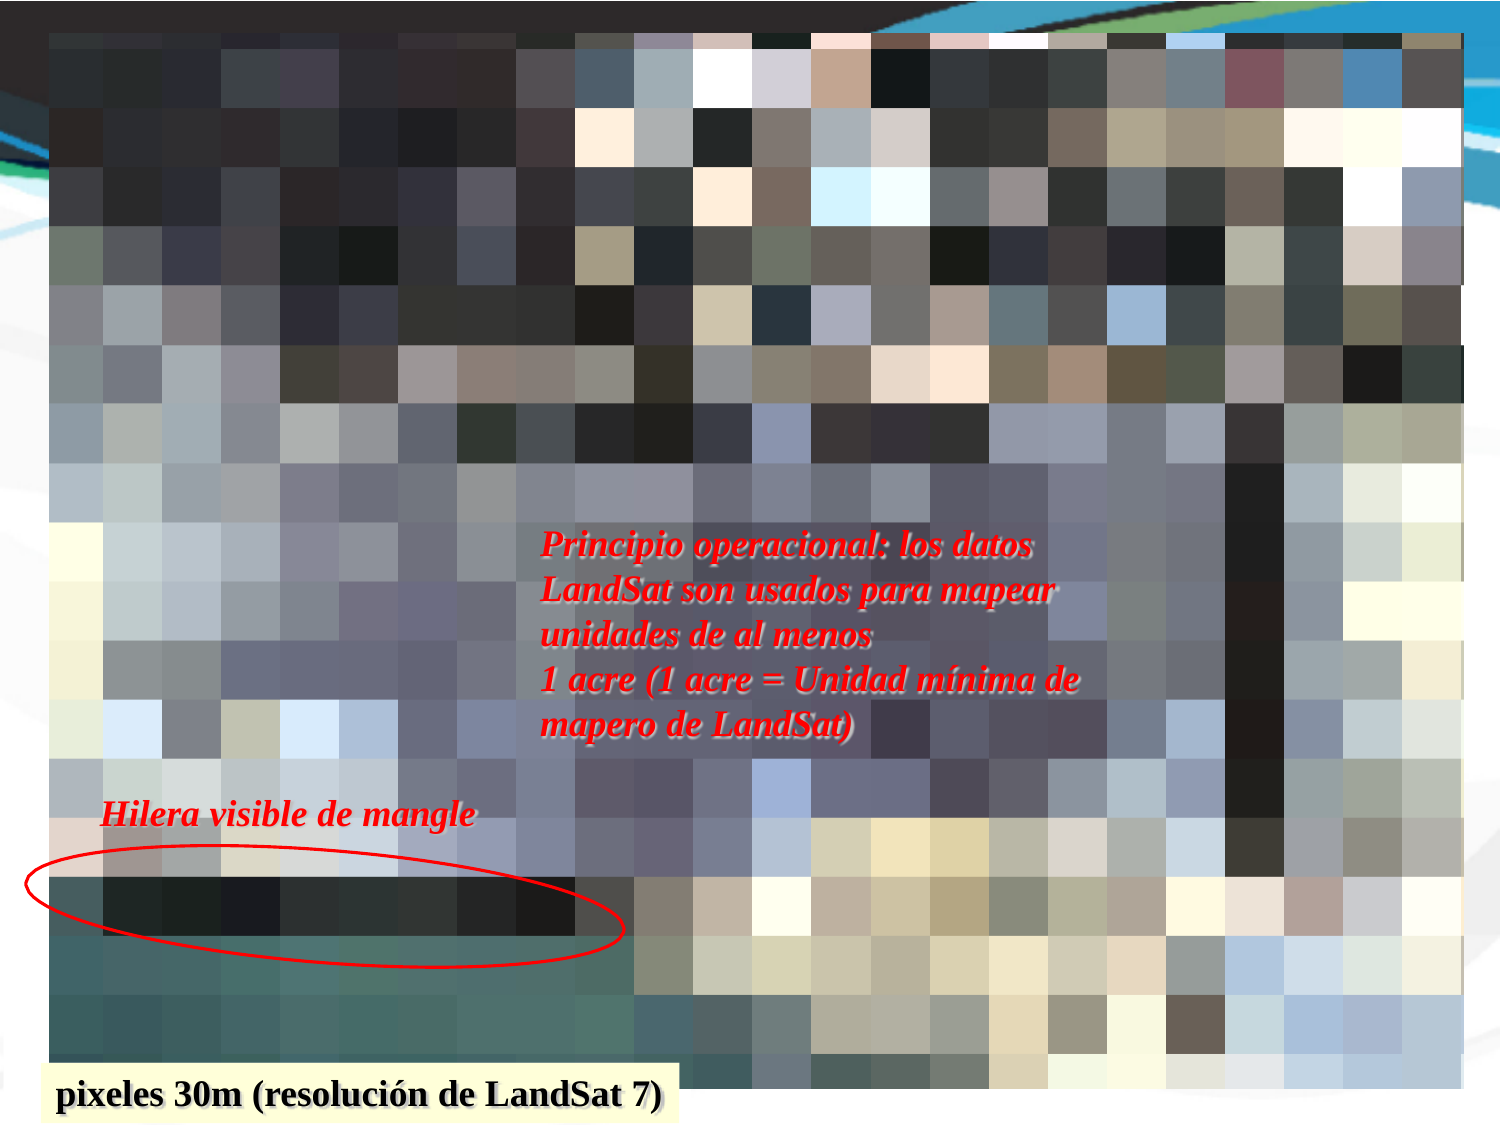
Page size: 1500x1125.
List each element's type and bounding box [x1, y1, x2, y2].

text_box [24, 33, 1465, 1089]
picture [0, 1, 1500, 1125]
